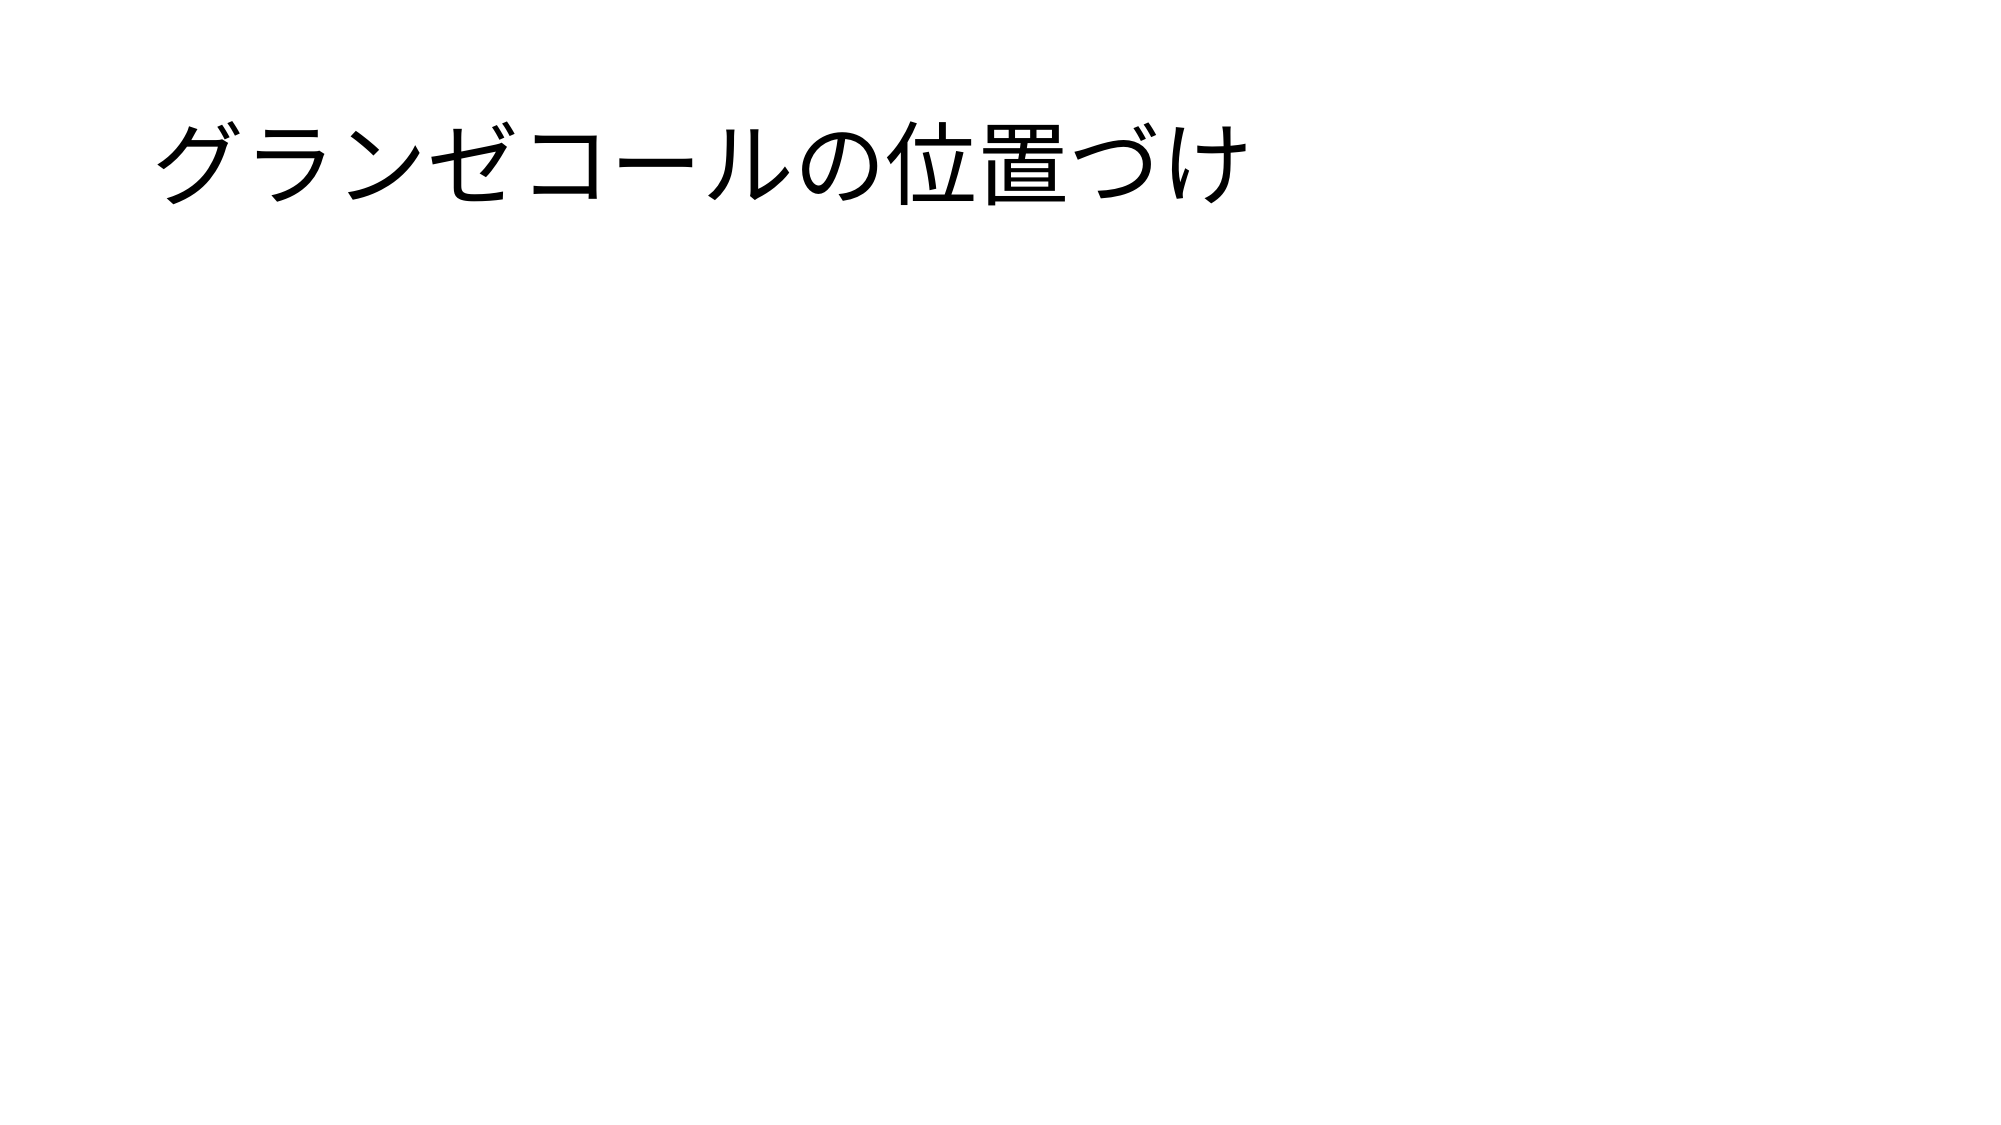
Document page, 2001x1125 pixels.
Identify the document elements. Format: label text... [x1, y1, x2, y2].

title グランゼコールの位置づけ [137, 59, 1863, 278]
